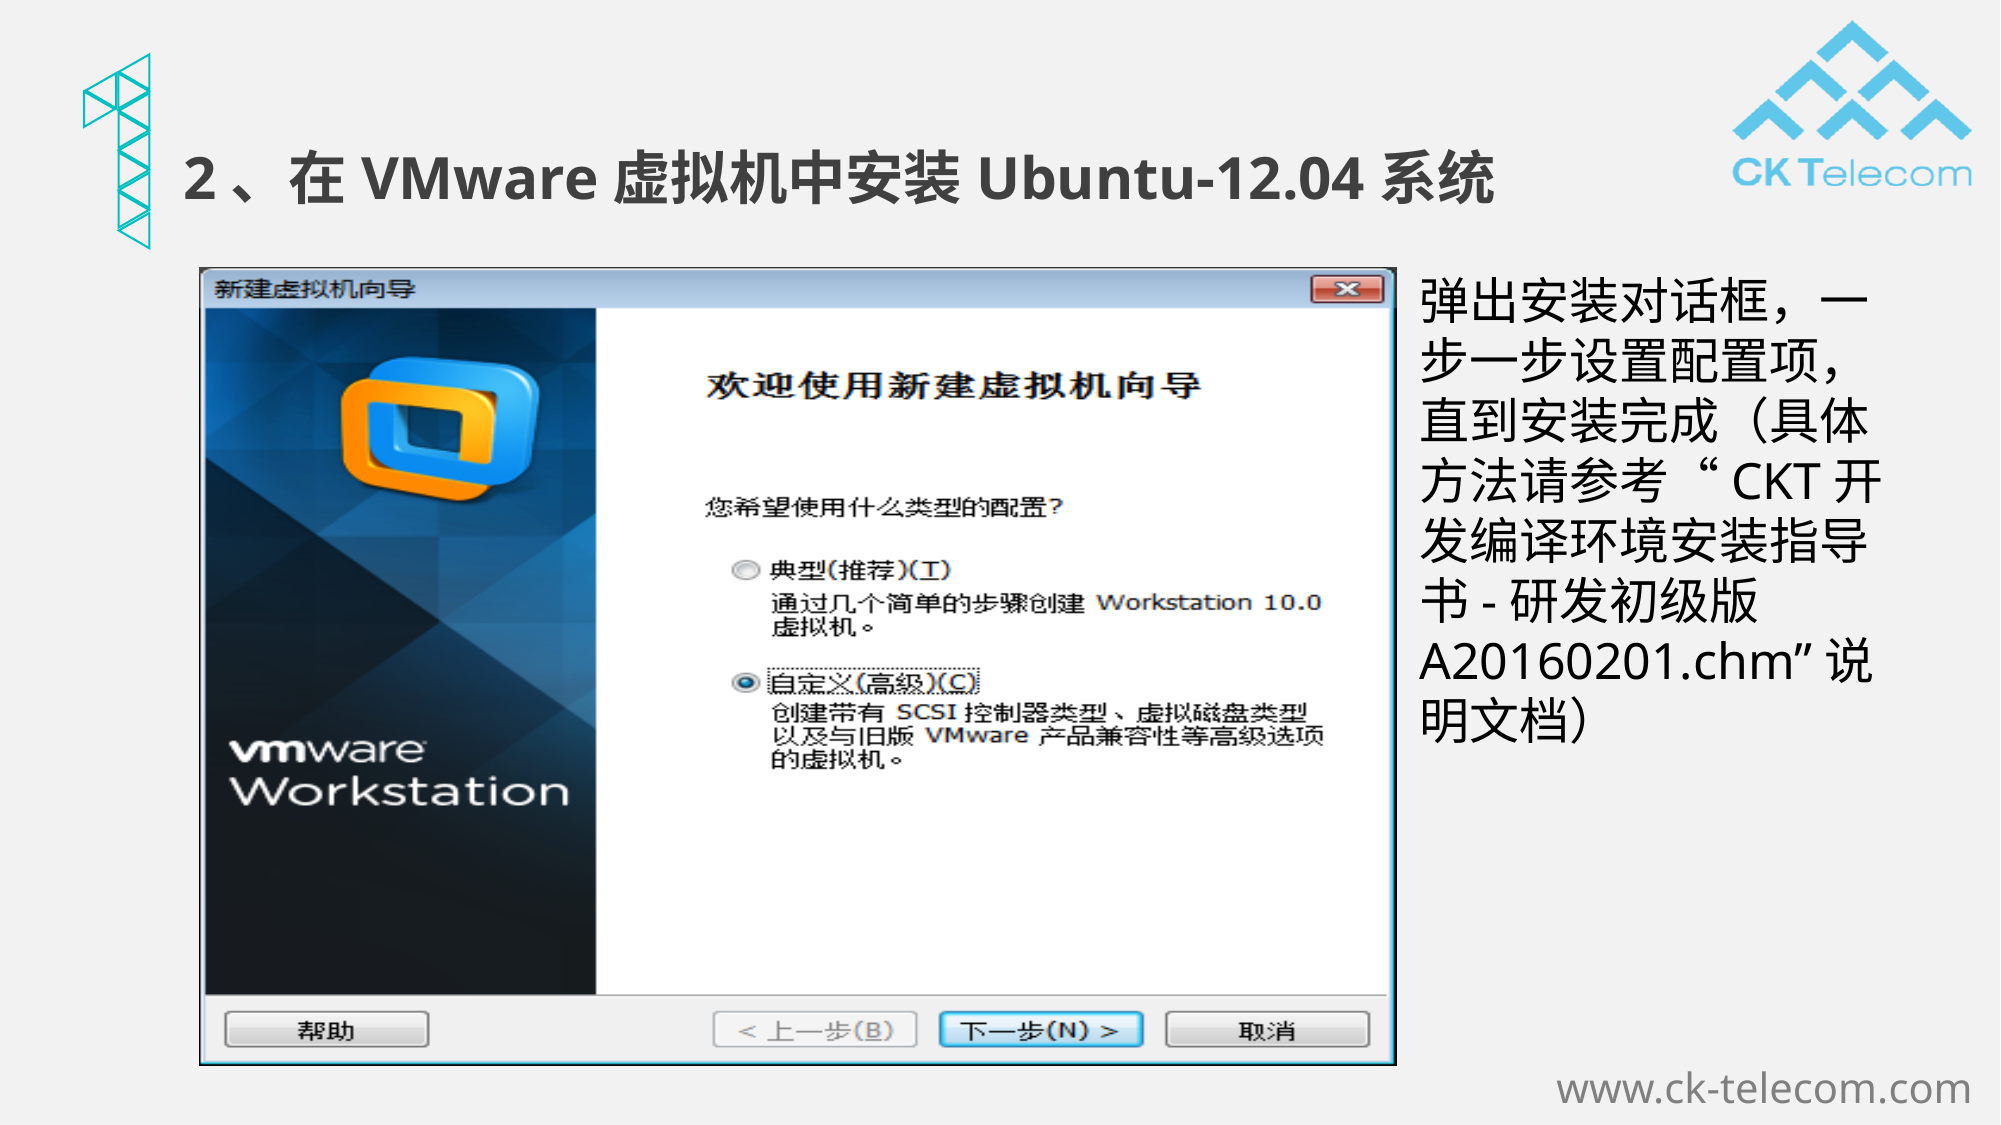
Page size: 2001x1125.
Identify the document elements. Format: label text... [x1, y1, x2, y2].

list 2、在VMware虚拟机中安装Ubuntu-12.04系统 [168, 141, 1584, 208]
picture [1732, 20, 1972, 187]
text_box 弹出安装对话框，一步一步设置配置项，直到安装完成（具体方法请参考“CKT开发编译环境安装指导书-研发初级版A20160201.chm”说明文档） [1404, 261, 1902, 757]
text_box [74, 52, 160, 242]
picture [199, 267, 1397, 1066]
text_box www.ck-telecom.com [1541, 1054, 1988, 1120]
